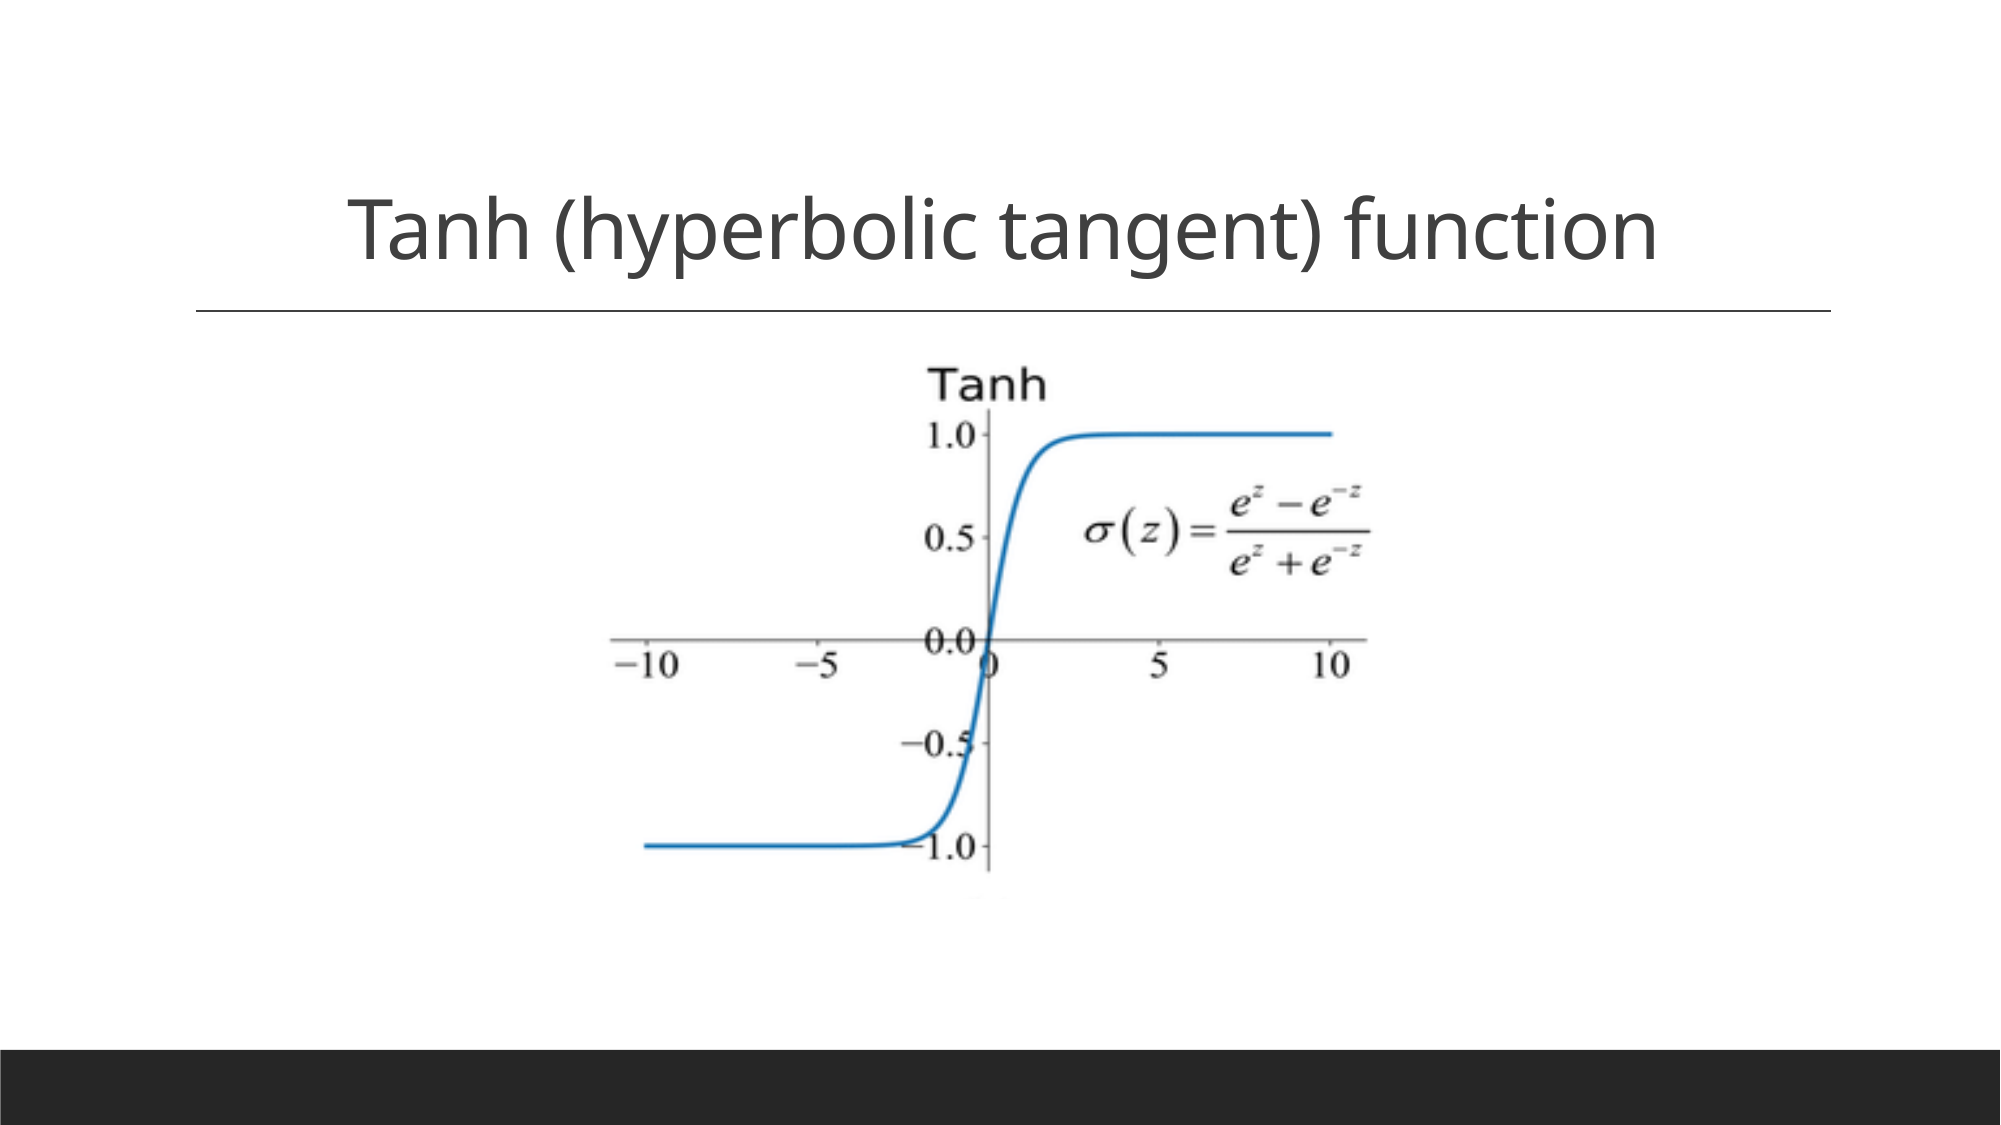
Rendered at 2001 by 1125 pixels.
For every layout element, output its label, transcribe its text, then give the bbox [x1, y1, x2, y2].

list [539, 362, 1484, 899]
title Tanh (hyperbolic tangent) function [180, 47, 1830, 285]
